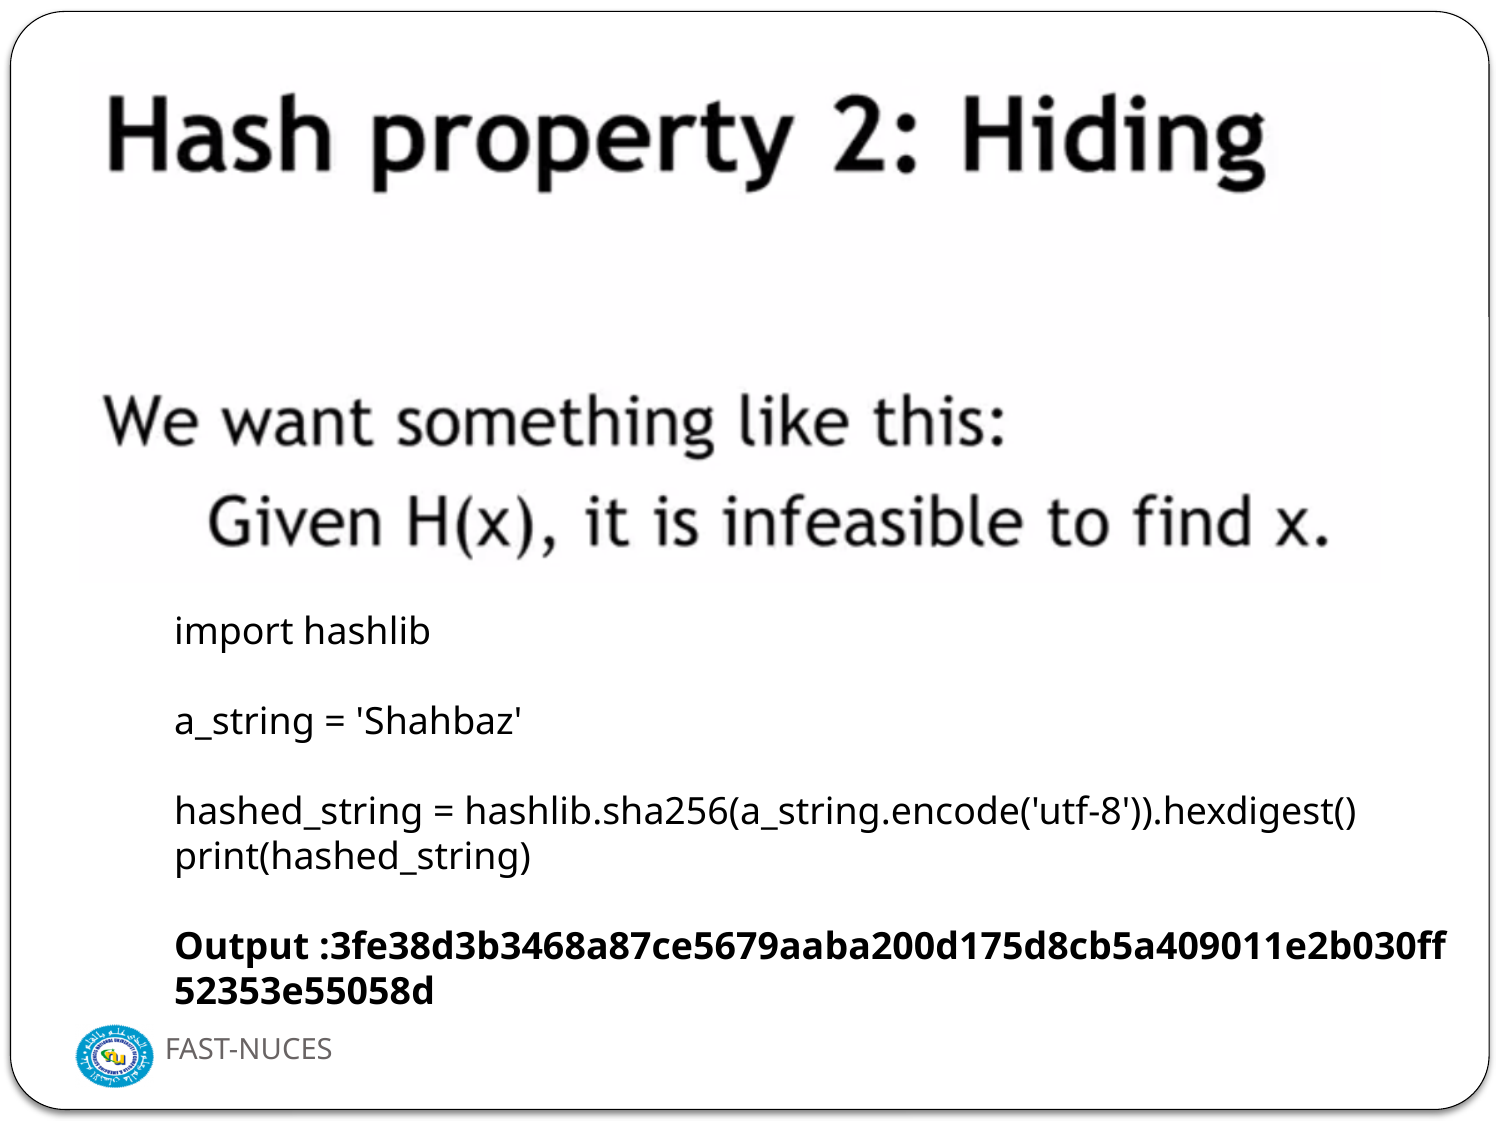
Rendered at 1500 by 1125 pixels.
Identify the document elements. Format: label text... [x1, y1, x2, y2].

picture [74, 1024, 154, 1088]
picture [123, 1060, 154, 1088]
footer FAST-NUCES [150, 1012, 800, 1088]
picture [91, 1038, 138, 1075]
picture [79, 62, 1381, 583]
text_box import hashlib a_string = 'Shahbaz' hashed_string = hashlib.sha256(a_string.encode('utf-8')).hexdigest() print(hashed_string) Output :3fe38d3b3468a87ce5679aaba200d175d8cb5a409011e2b030ff52353e55058d [159, 599, 1475, 1020]
